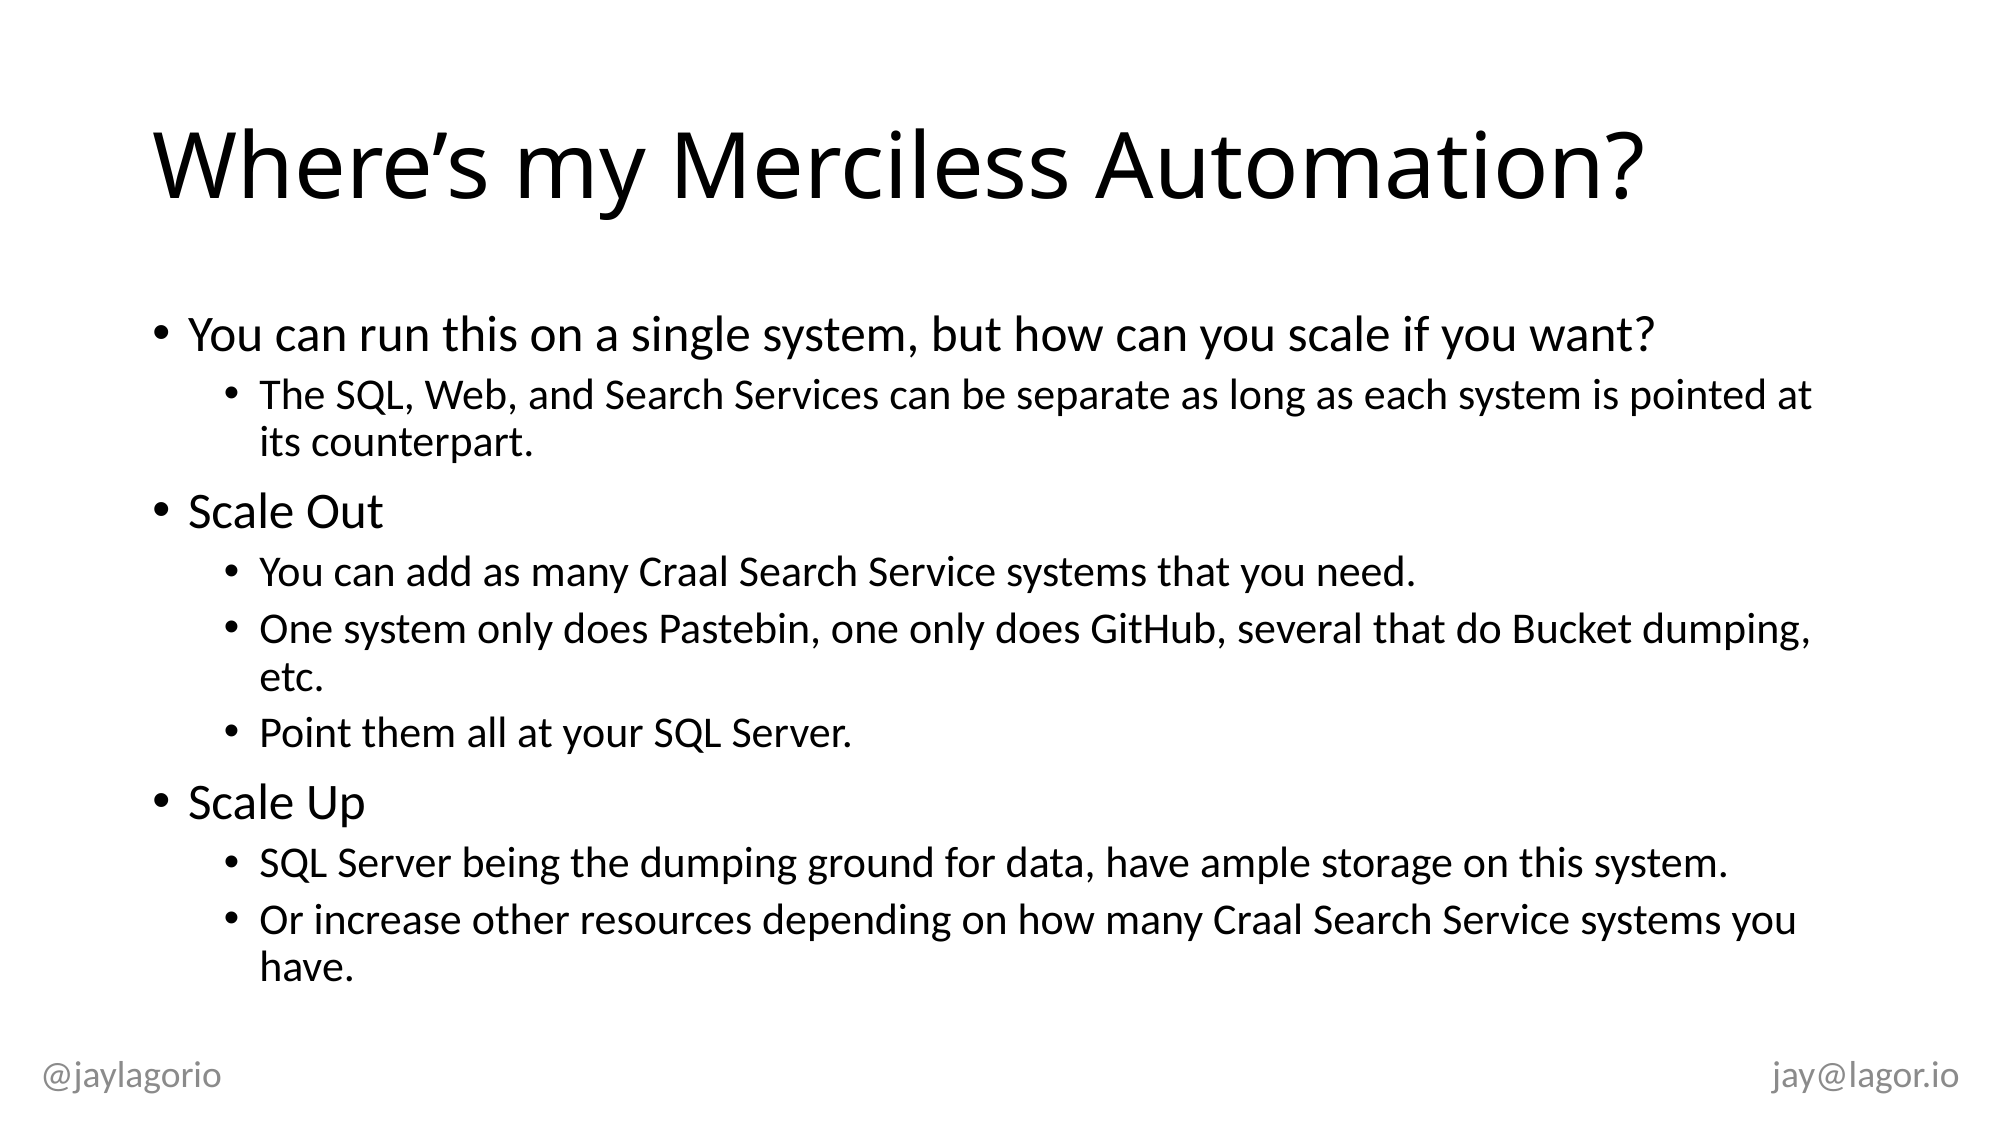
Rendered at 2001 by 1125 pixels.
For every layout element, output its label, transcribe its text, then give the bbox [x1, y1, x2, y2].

list You can run this on a single system, but how can you scale if you want? The SQL, Web, and Search Services can be separate as long as each system is pointed at its counterpart. Scale Out You can add as many Craal Search Service systems that you need. One system only does Pastebin, one only does GitHub, several that do Bucket dumping, etc. Point them all at your SQL Server. Scale Up SQL Server being the dumping ground for data, have ample storage on this system. Or increase other resources depending on how many Craal Search Service systems you have. [137, 299, 1863, 1014]
title Where’s my Merciless Automation? [137, 59, 1863, 278]
